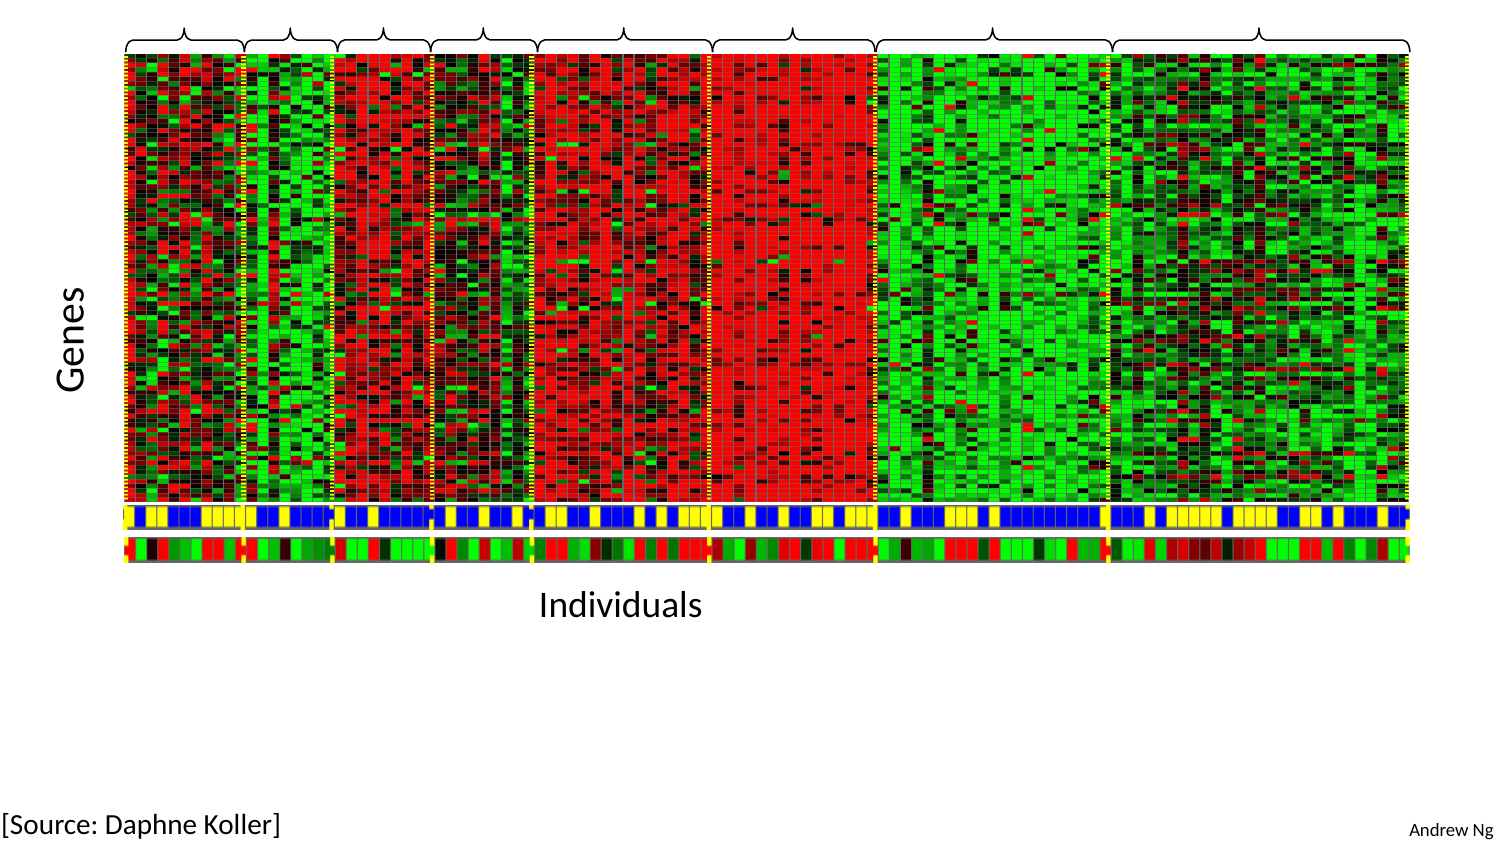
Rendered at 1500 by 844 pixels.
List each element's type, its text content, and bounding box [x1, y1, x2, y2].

text_box [243, 27, 337, 52]
text_box [429, 27, 538, 52]
text_box Individuals [524, 573, 718, 633]
text_box [336, 27, 431, 52]
picture [123, 53, 1411, 502]
text_box [536, 27, 713, 52]
text_box [Source: Daphne Koller] [0, 798, 297, 844]
text_box Genes [34, 272, 100, 409]
picture [124, 537, 1411, 563]
text_box [124, 27, 244, 52]
text_box [1111, 27, 1411, 53]
text_box [875, 27, 1112, 52]
picture [123, 504, 1410, 531]
text_box [711, 27, 876, 52]
